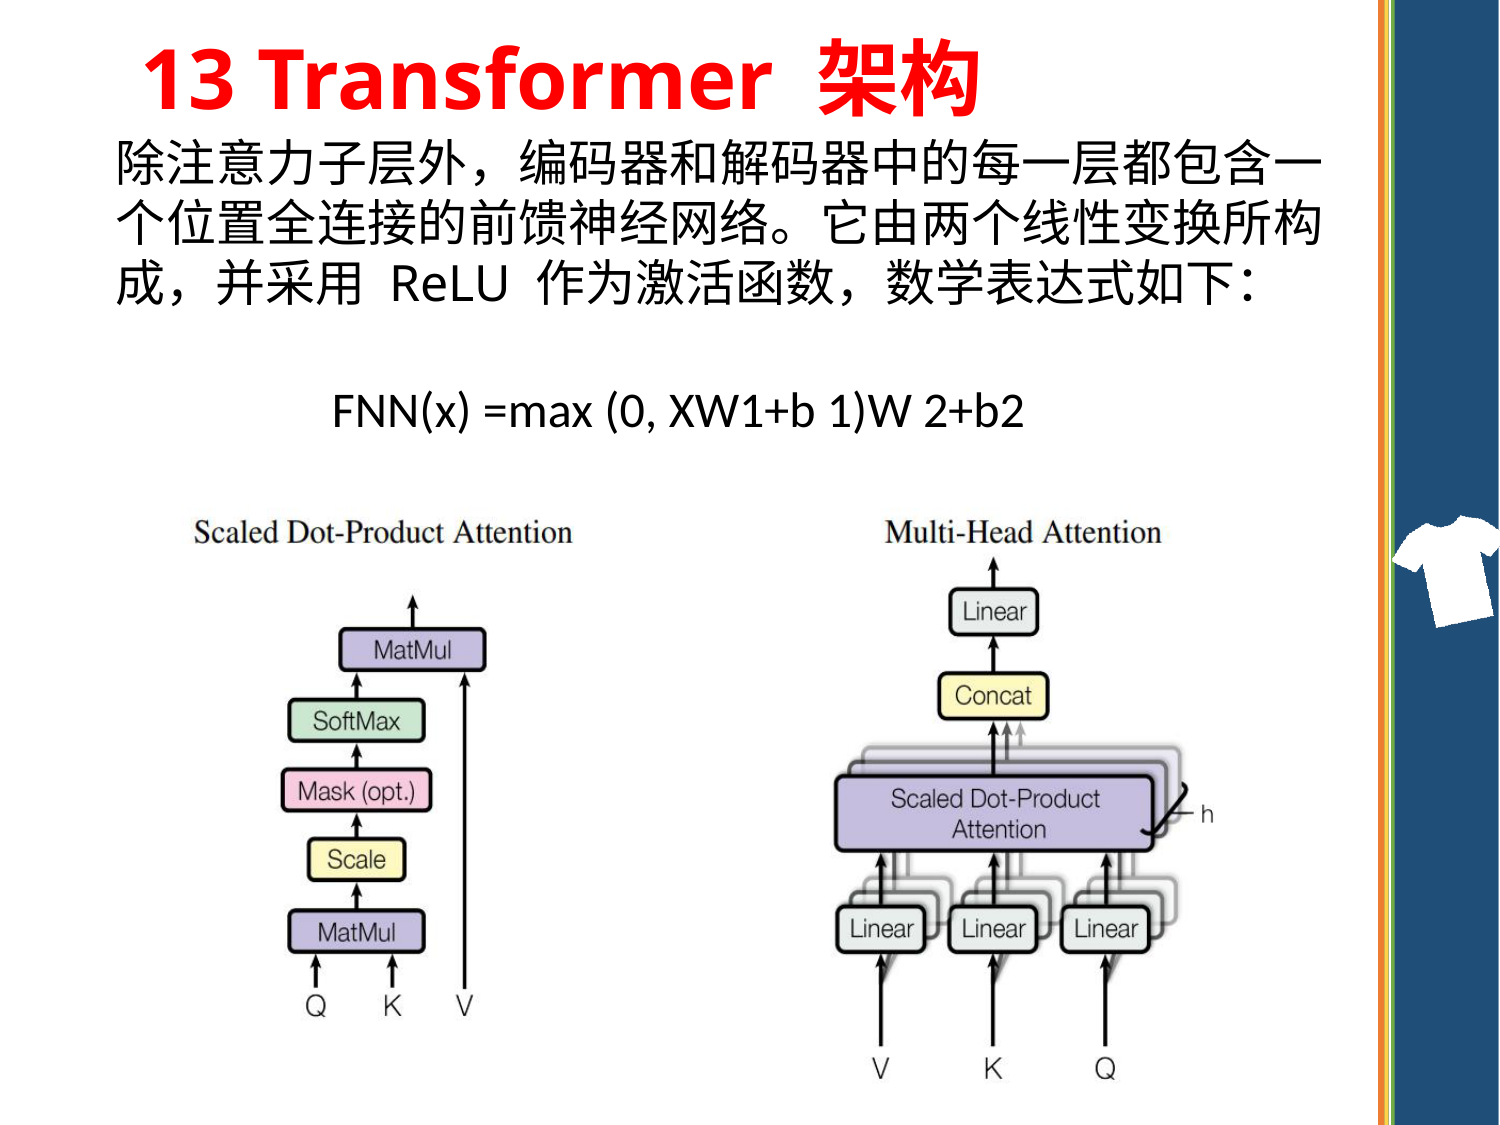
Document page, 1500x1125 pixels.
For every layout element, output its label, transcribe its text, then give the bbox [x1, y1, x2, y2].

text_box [1378, 0, 1500, 1125]
picture [62, 490, 1339, 1105]
text_box 13 Transformer 架构 [125, 3, 1232, 123]
text_box FNN(x) =max (0, XW1+b 1)W 2+b2 [317, 370, 1052, 446]
text_box 除注意力子层外，编码器和解码器中的每一层都包含一个位置全连接的前馈神经网络。它由两个线性变换所构成，并采用 ReLU 作为激活函数，数学表达式如下： [101, 123, 1338, 319]
